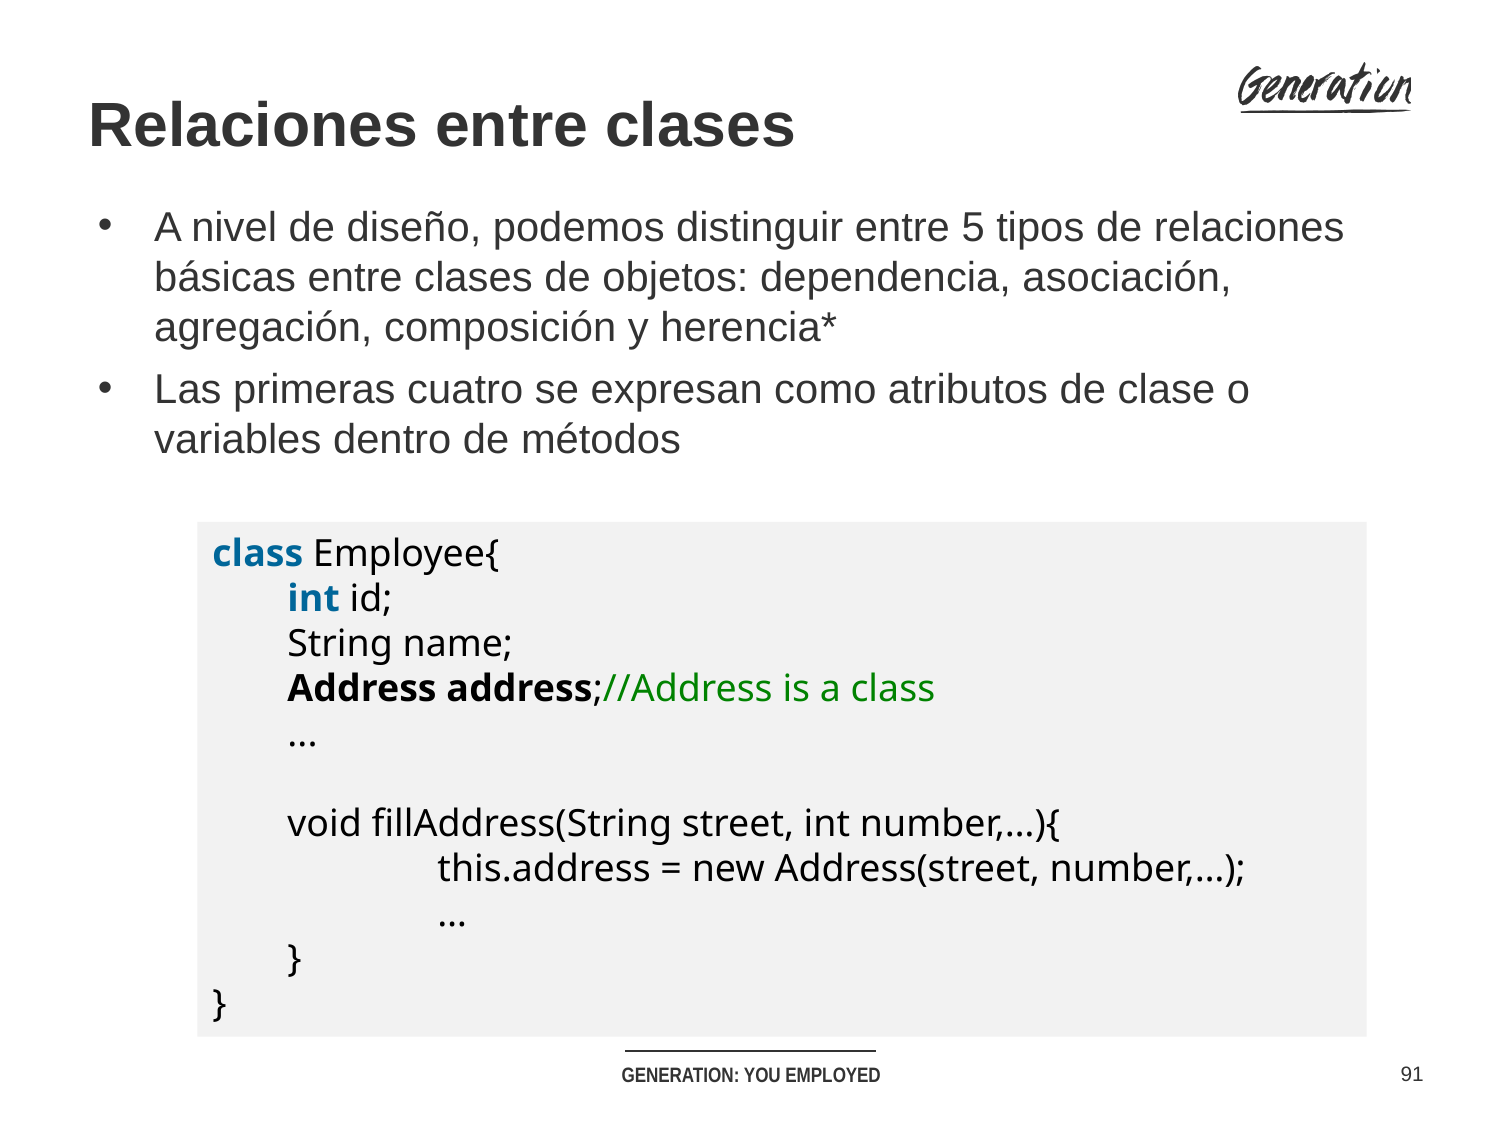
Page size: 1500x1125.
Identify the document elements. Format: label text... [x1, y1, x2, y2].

text_box class Employee{ int id; String name; Address address;//Address is a class ... void fillAddress(String street, int number,…){ this.address = new Address(street, number,…); … } } [197, 521, 1367, 1037]
picture [1238, 62, 1411, 113]
title Relaciones entre clases [88, 76, 1402, 168]
list A nivel de diseño, podemos distinguir entre 5 tipos de relaciones básicas entre clases de objetos: dependencia, asociación, agregación, composición y herencia* Las primeras cuatro se expresan como atributos de clase o variables dentro de métodos [97, 199, 1392, 664]
